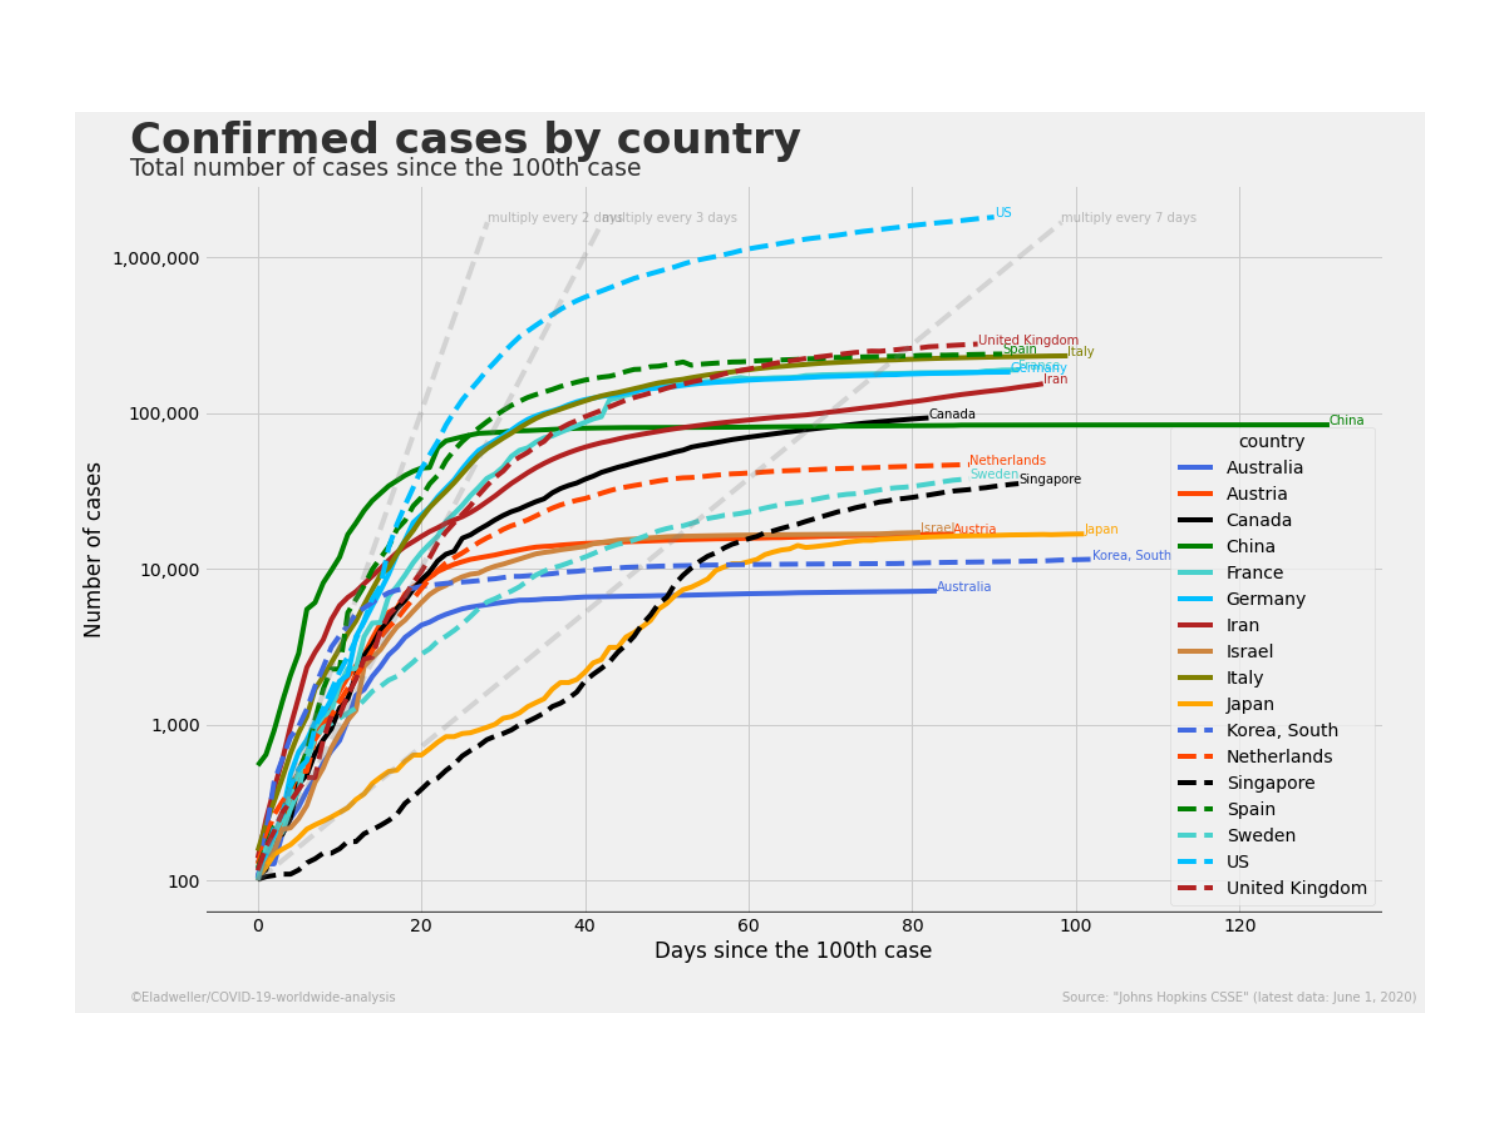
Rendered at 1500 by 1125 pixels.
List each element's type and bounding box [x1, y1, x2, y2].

picture [74, 112, 1426, 1013]
